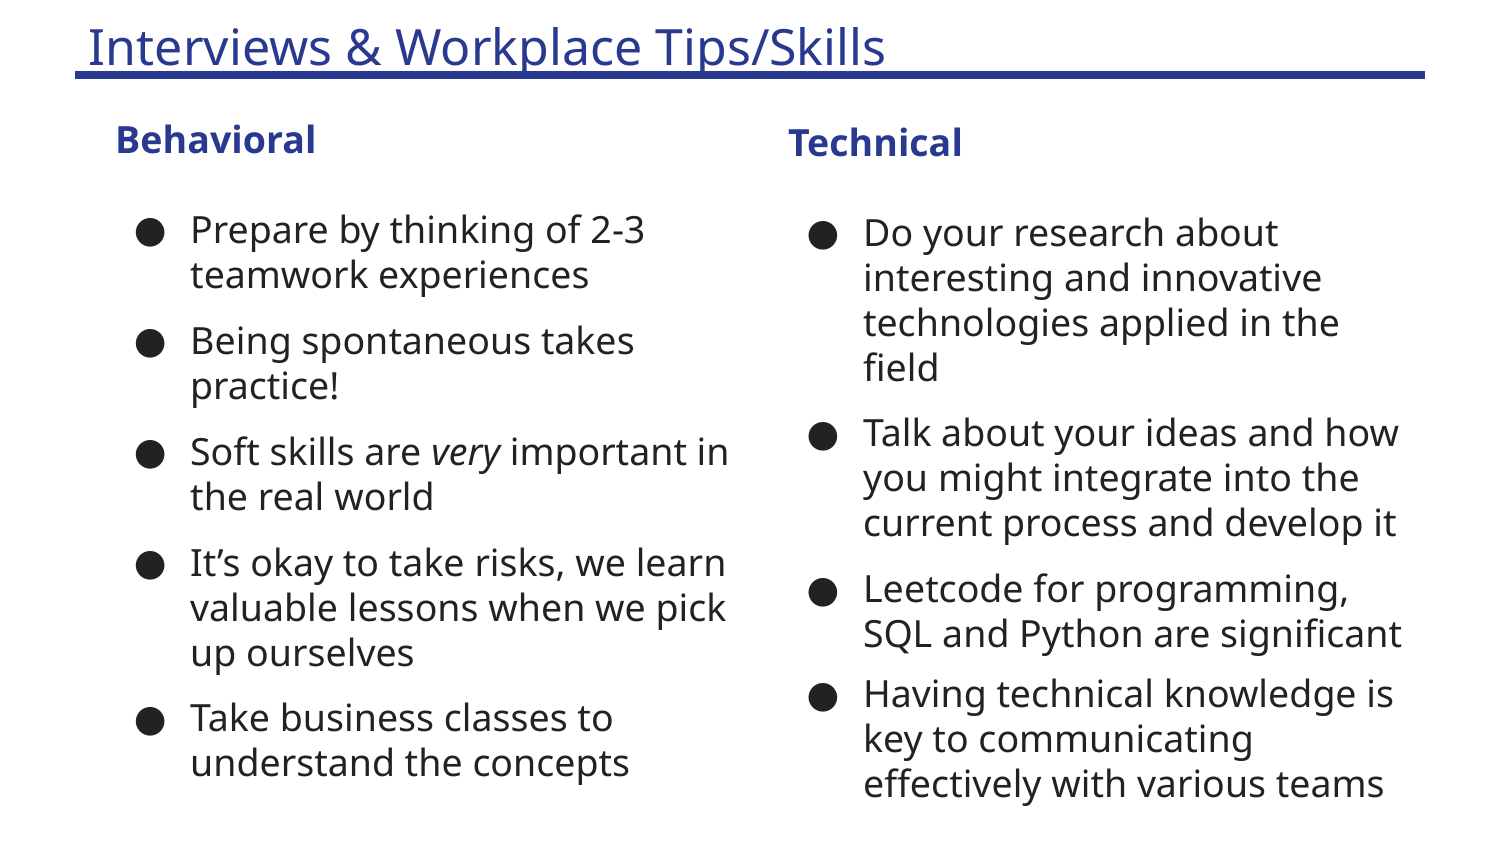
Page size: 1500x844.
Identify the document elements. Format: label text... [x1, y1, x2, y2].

text_box Technical Do your research about interesting and innovative technologies applied in the field Talk about your ideas and how you might integrate into the current process and develop it Leetcode for programming, SQL and Python are significant Having technical knowledge is key to communicating effectively with various teams [773, 103, 1423, 741]
text_box Interviews & Workplace Tips/Skills [73, 12, 1078, 79]
text_box Behavioral Prepare by thinking of 2-3 teamwork experiences Being spontaneous takes practice! Soft skills are very important in the real world It’s okay to take risks, we learn valuable lessons when we pick up ourselves Take business classes to understand the concepts [100, 100, 750, 718]
